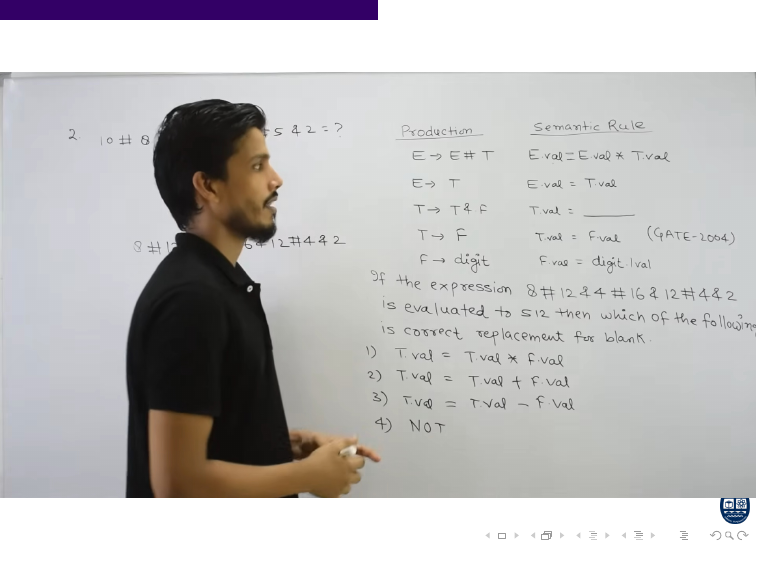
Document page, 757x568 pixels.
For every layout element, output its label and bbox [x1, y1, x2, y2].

picture [0, 72, 757, 524]
